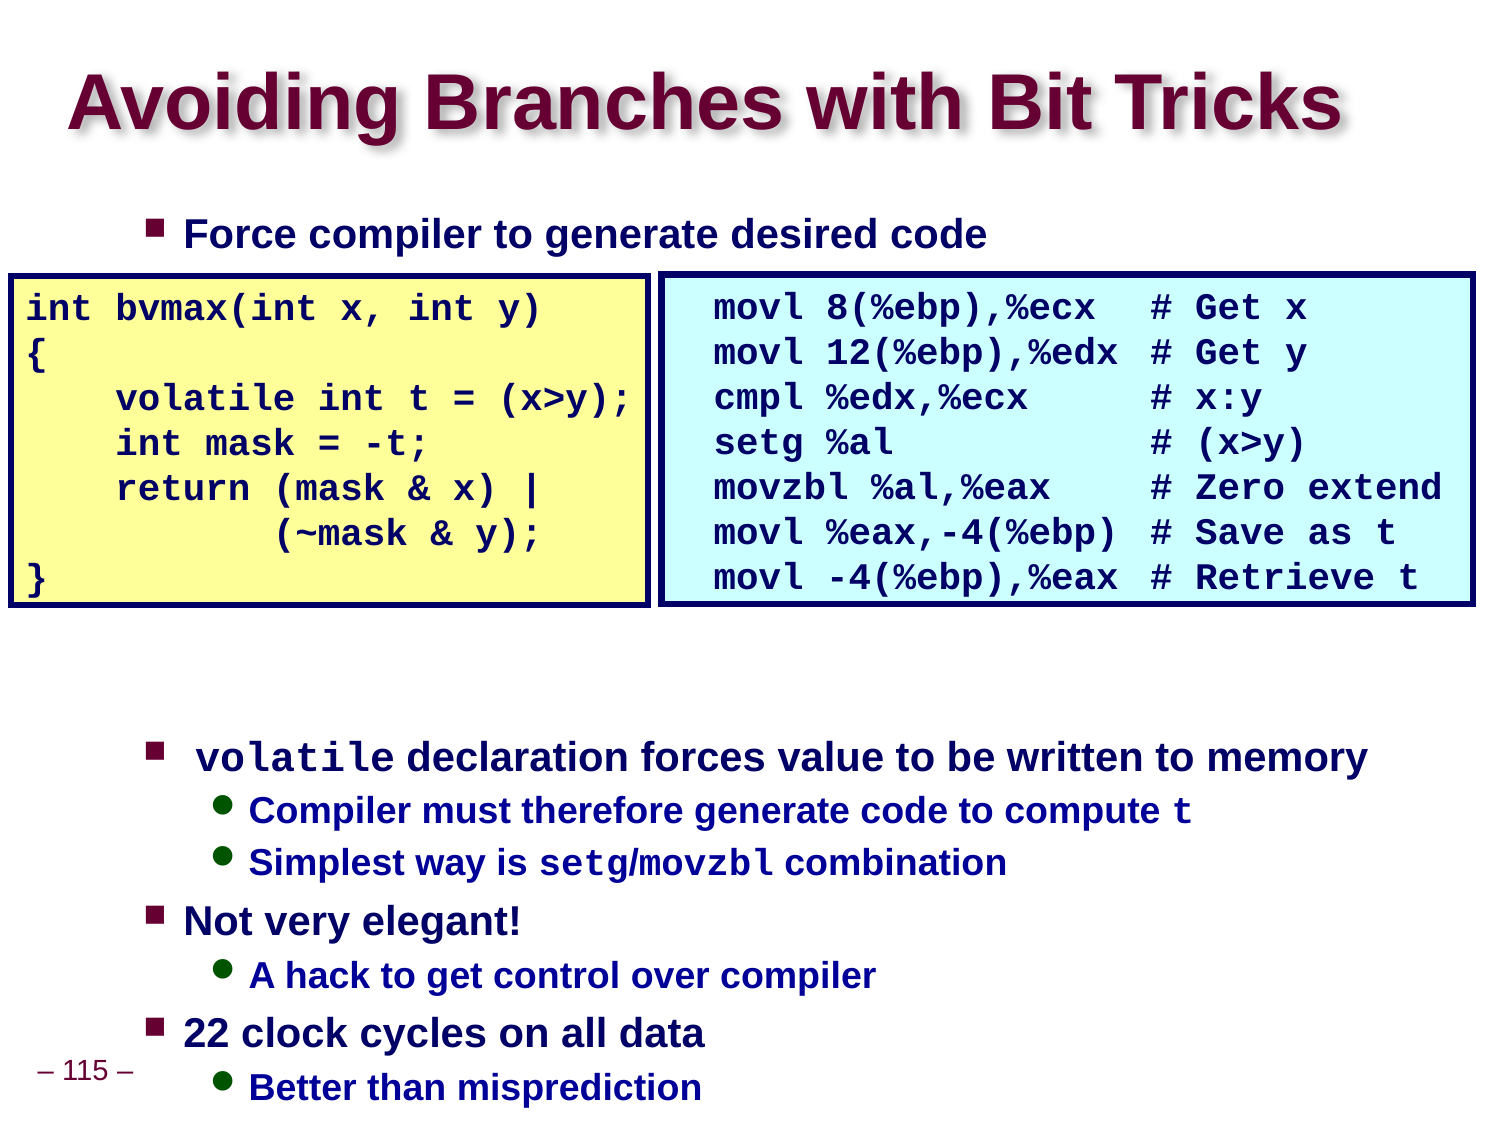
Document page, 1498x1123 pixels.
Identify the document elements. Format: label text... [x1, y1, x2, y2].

text_box int bvmax(int x, int y) { volatile int t = (x>y); int mask = -t; return (mask & x) | (~mask & y); } [10, 275, 648, 606]
text_box movl 8(%ebp),%ecx # Get x movl 12(%ebp),%edx # Get y cmpl %edx,%ecx # x:y setg %al # (x>y) movzbl %al,%eax # Zero extend movl %eax,-4(%ebp) # Save as t movl -4(%ebp),%eax # Retrieve t [661, 274, 1473, 604]
title Avoiding Branches with Bit Tricks [66, 40, 1495, 169]
list Force compiler to generate desired code volatile declaration forces value to be written to memory Compiler must therefore generate code to compute t Simplest way is setg/movzbl combination Not very elegant! A hack to get control over compiler 22 clock cycles on all data Better than misprediction [47, 199, 1409, 575]
